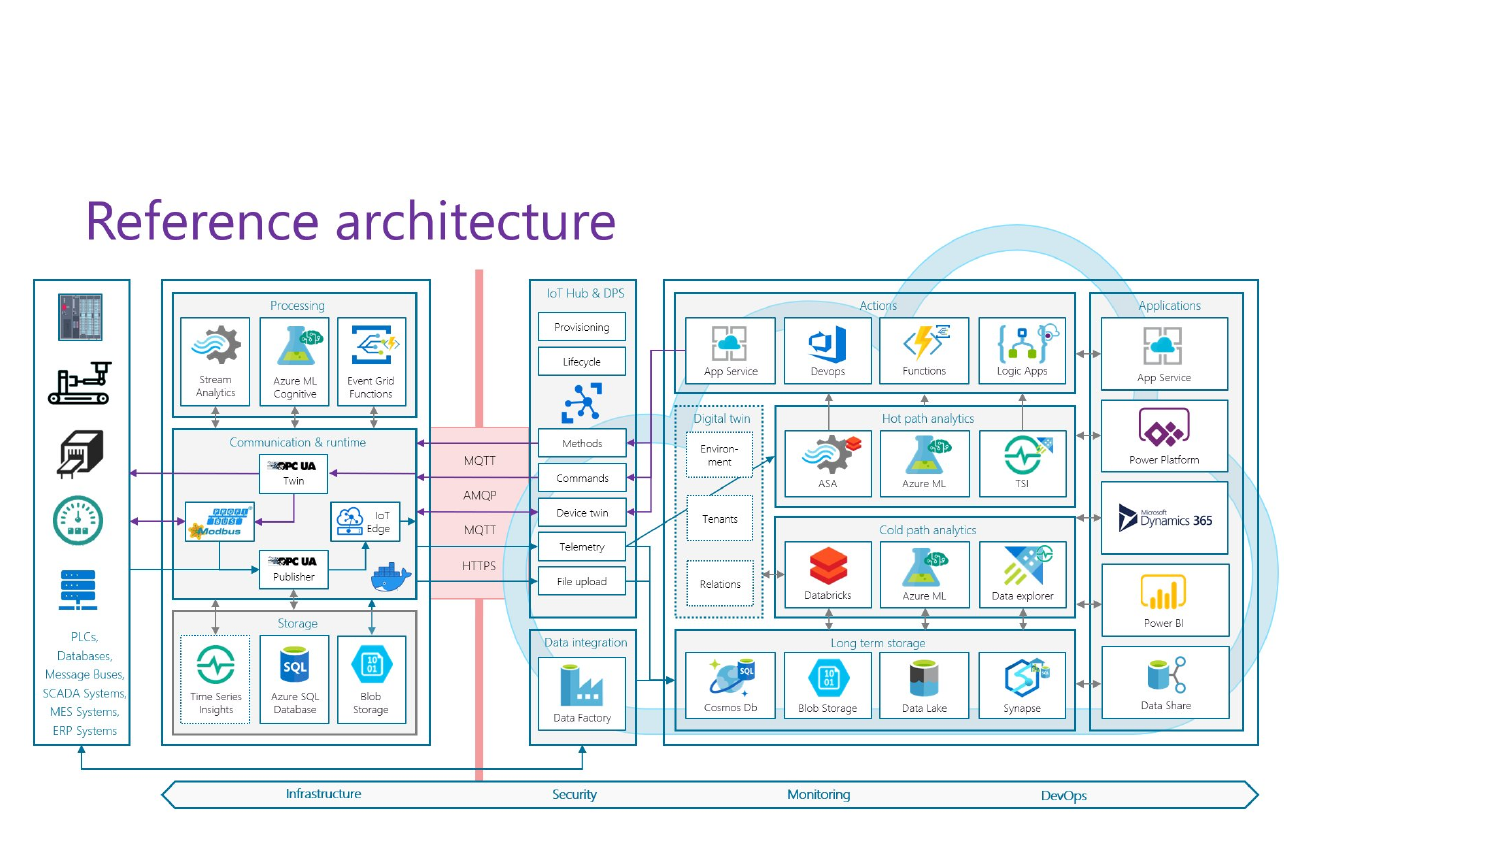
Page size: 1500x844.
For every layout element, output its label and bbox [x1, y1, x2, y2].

picture [24, 191, 1284, 819]
